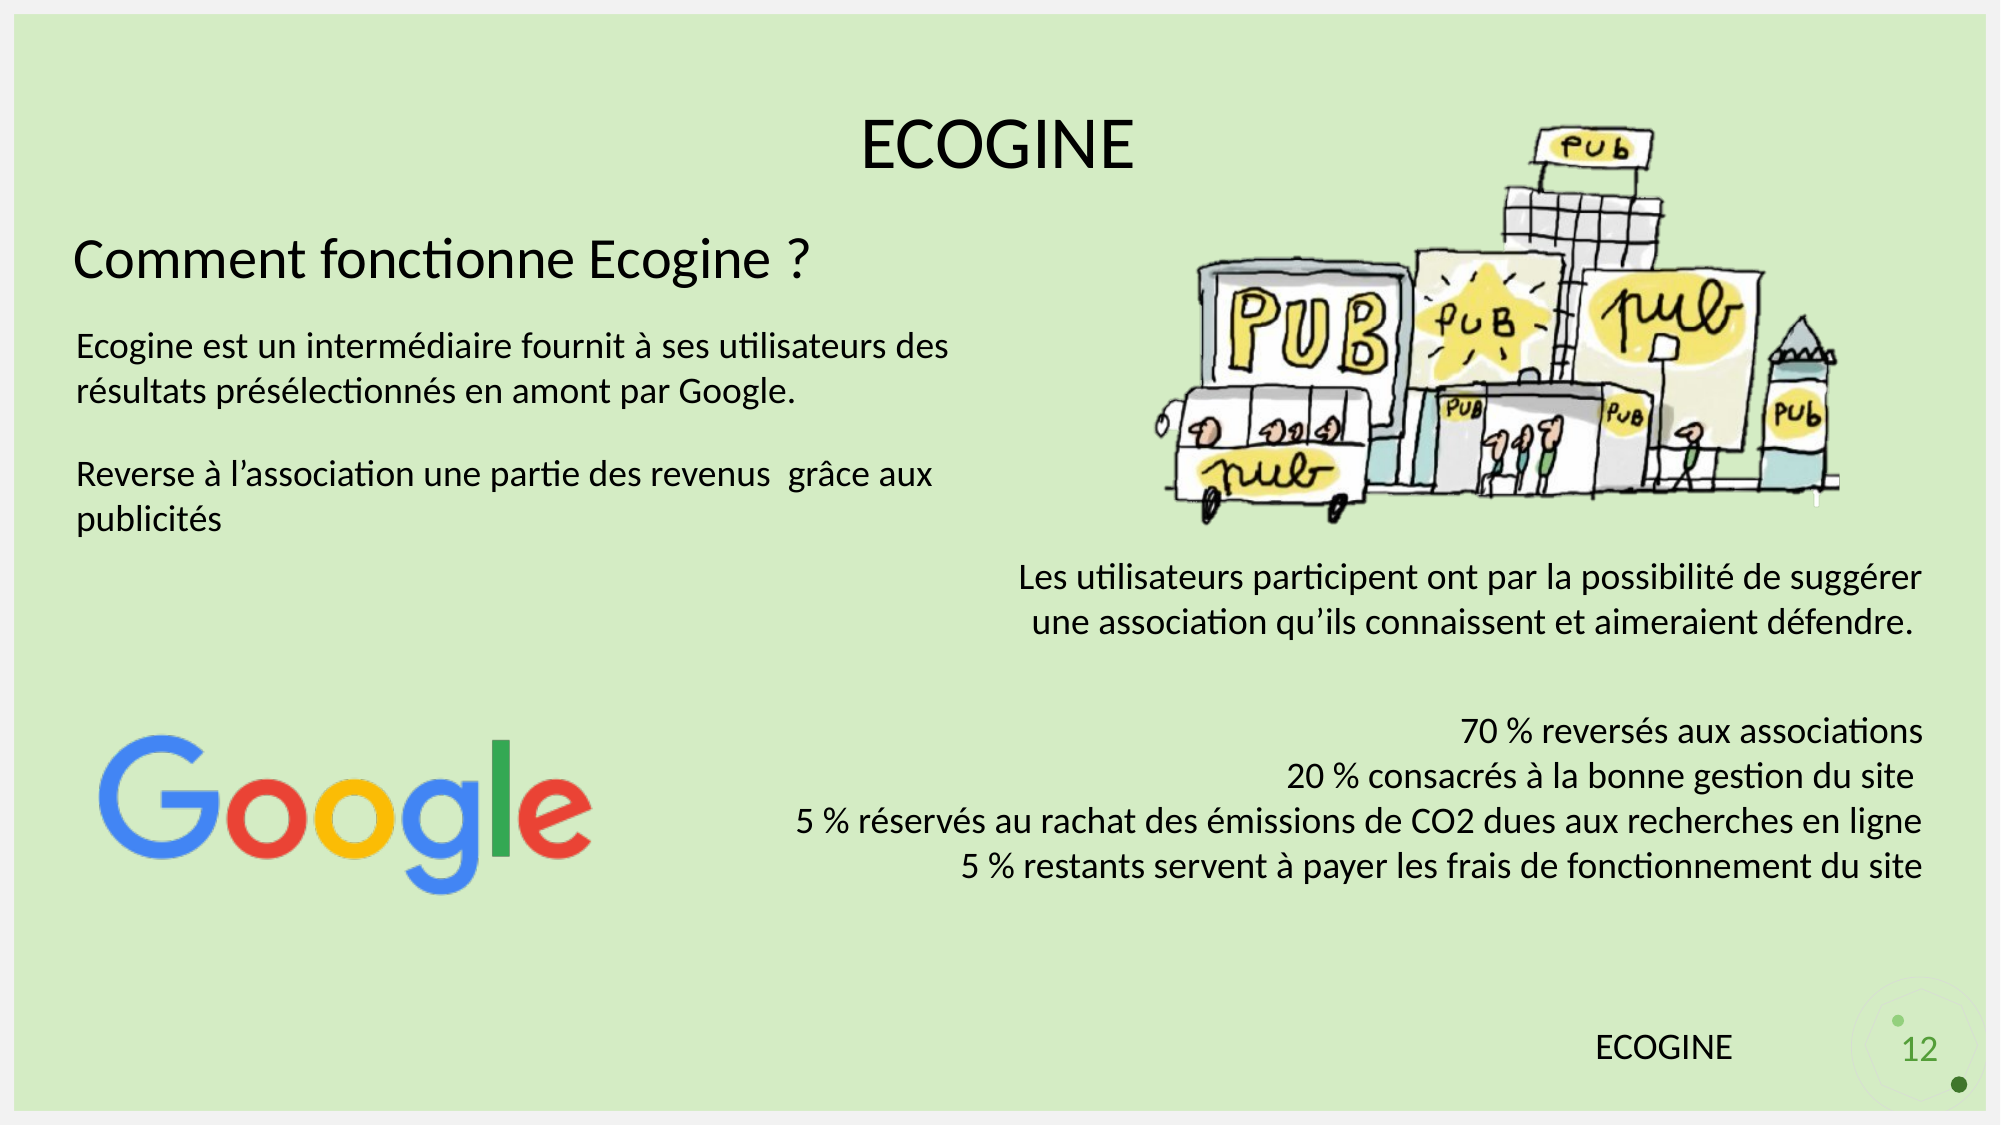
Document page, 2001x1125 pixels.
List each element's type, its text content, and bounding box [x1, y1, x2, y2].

picture [98, 731, 599, 908]
picture [1123, 82, 1889, 593]
text_box Les utilisateurs participent ont par la possibilité de suggérer une association qu’ils connaissent et aimeraient défendre. [938, 544, 1939, 650]
text_box ECOGINE [1479, 1019, 1850, 1070]
text_box Ecogine est un intermédiaire fournit à ses utilisateurs des résultats présélectionnés en amont par Google. [61, 313, 966, 418]
text_box ECOGINE [845, 128, 1123, 192]
text_box Reverse à l’association une partie des revenus grâce aux publicités [61, 441, 1062, 546]
text_box Comment fonctionne Ecogine ? [73, 233, 1123, 292]
text_box 70 % reversés aux associations 20 % consacrés à la bonne gestion du site 5 % réservés au rachat des émissions de CO2 dues aux recherches en ligne 5 % restants servent à payer les frais de fonctionnement du site [743, 698, 1939, 939]
